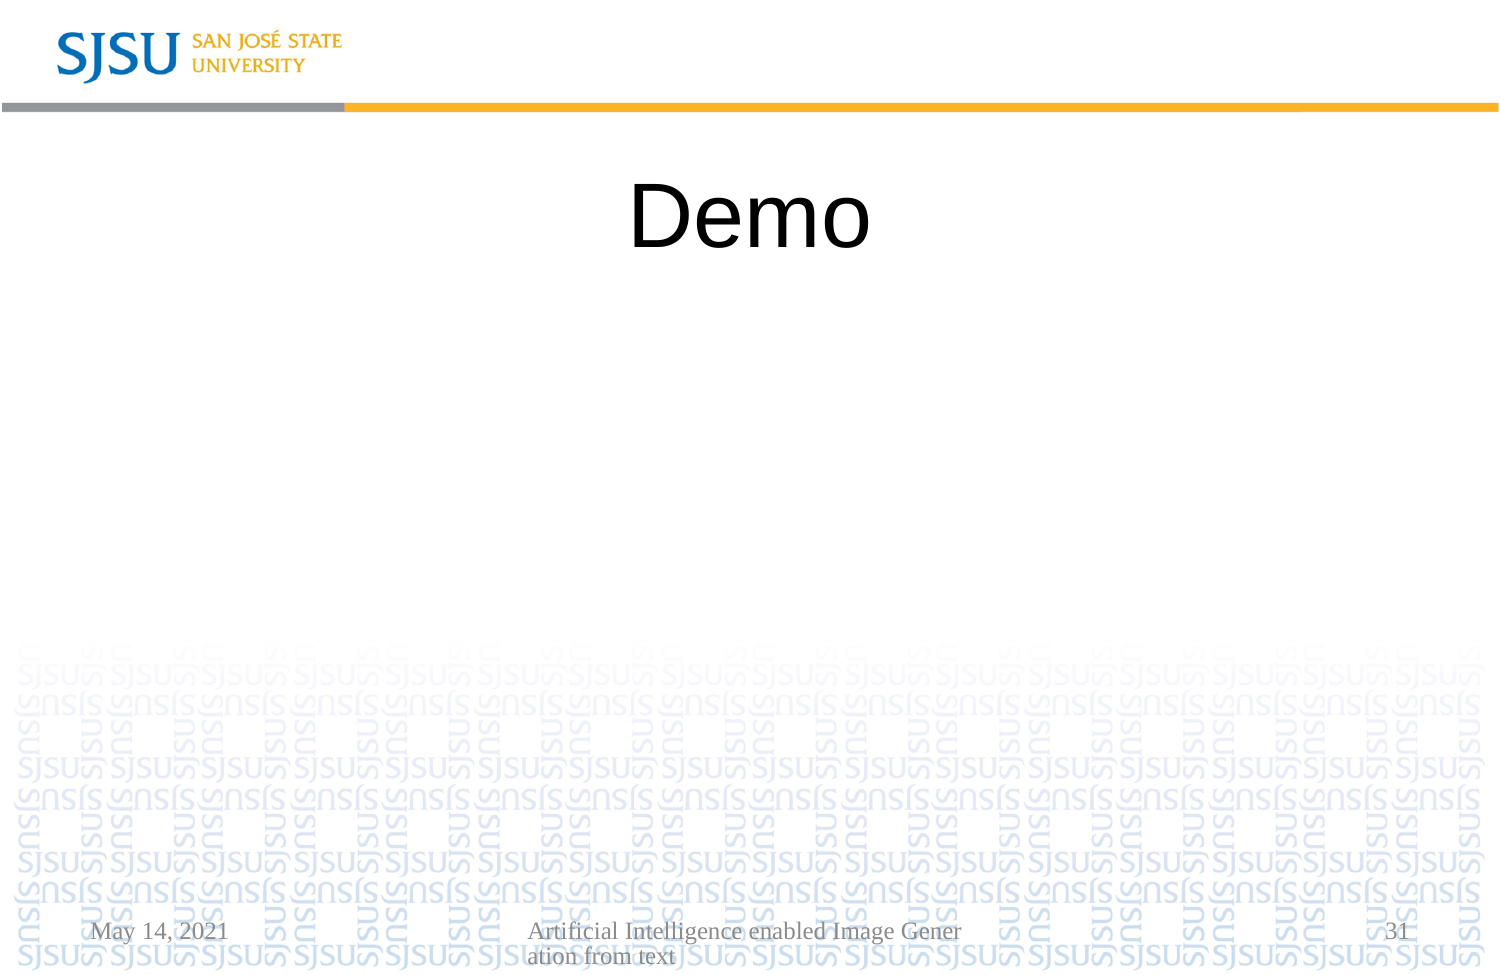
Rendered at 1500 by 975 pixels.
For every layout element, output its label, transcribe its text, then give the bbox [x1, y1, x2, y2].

picture [2, 0, 1499, 975]
title Demo [75, 129, 1425, 292]
footer Artificial Intelligence enabled Image Generation from text [512, 903, 988, 956]
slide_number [75, 903, 425, 956]
slide_number 31 [1074, 903, 1425, 956]
